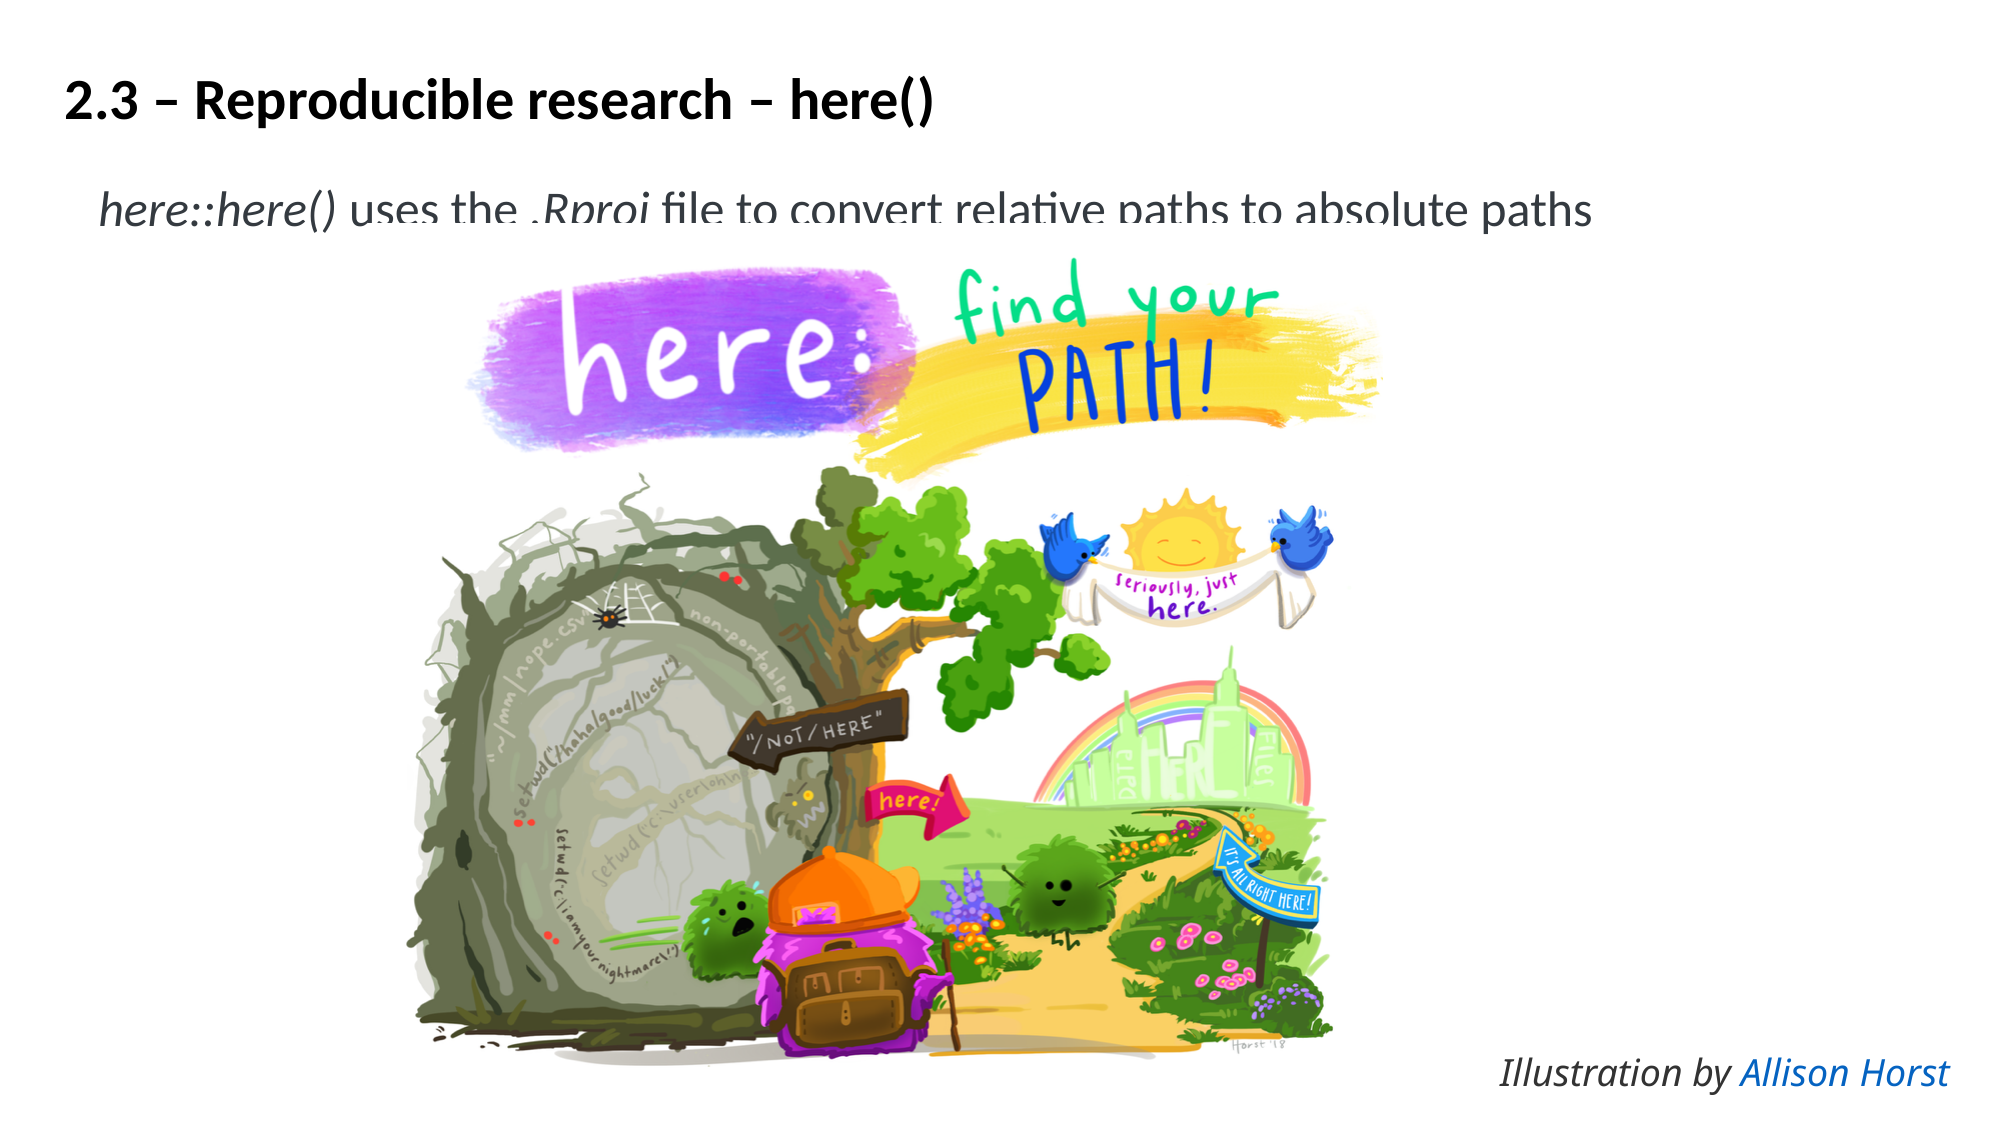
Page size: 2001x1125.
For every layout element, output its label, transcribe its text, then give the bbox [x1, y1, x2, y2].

picture [368, 223, 1383, 1097]
text_box 2.3 – Reproducible research – here() [50, 53, 1639, 139]
text_box Illustration by Allison Horst [964, 1041, 1965, 1107]
text_box here::here() uses the .Rproj file to convert relative paths to absolute paths [83, 139, 1917, 245]
